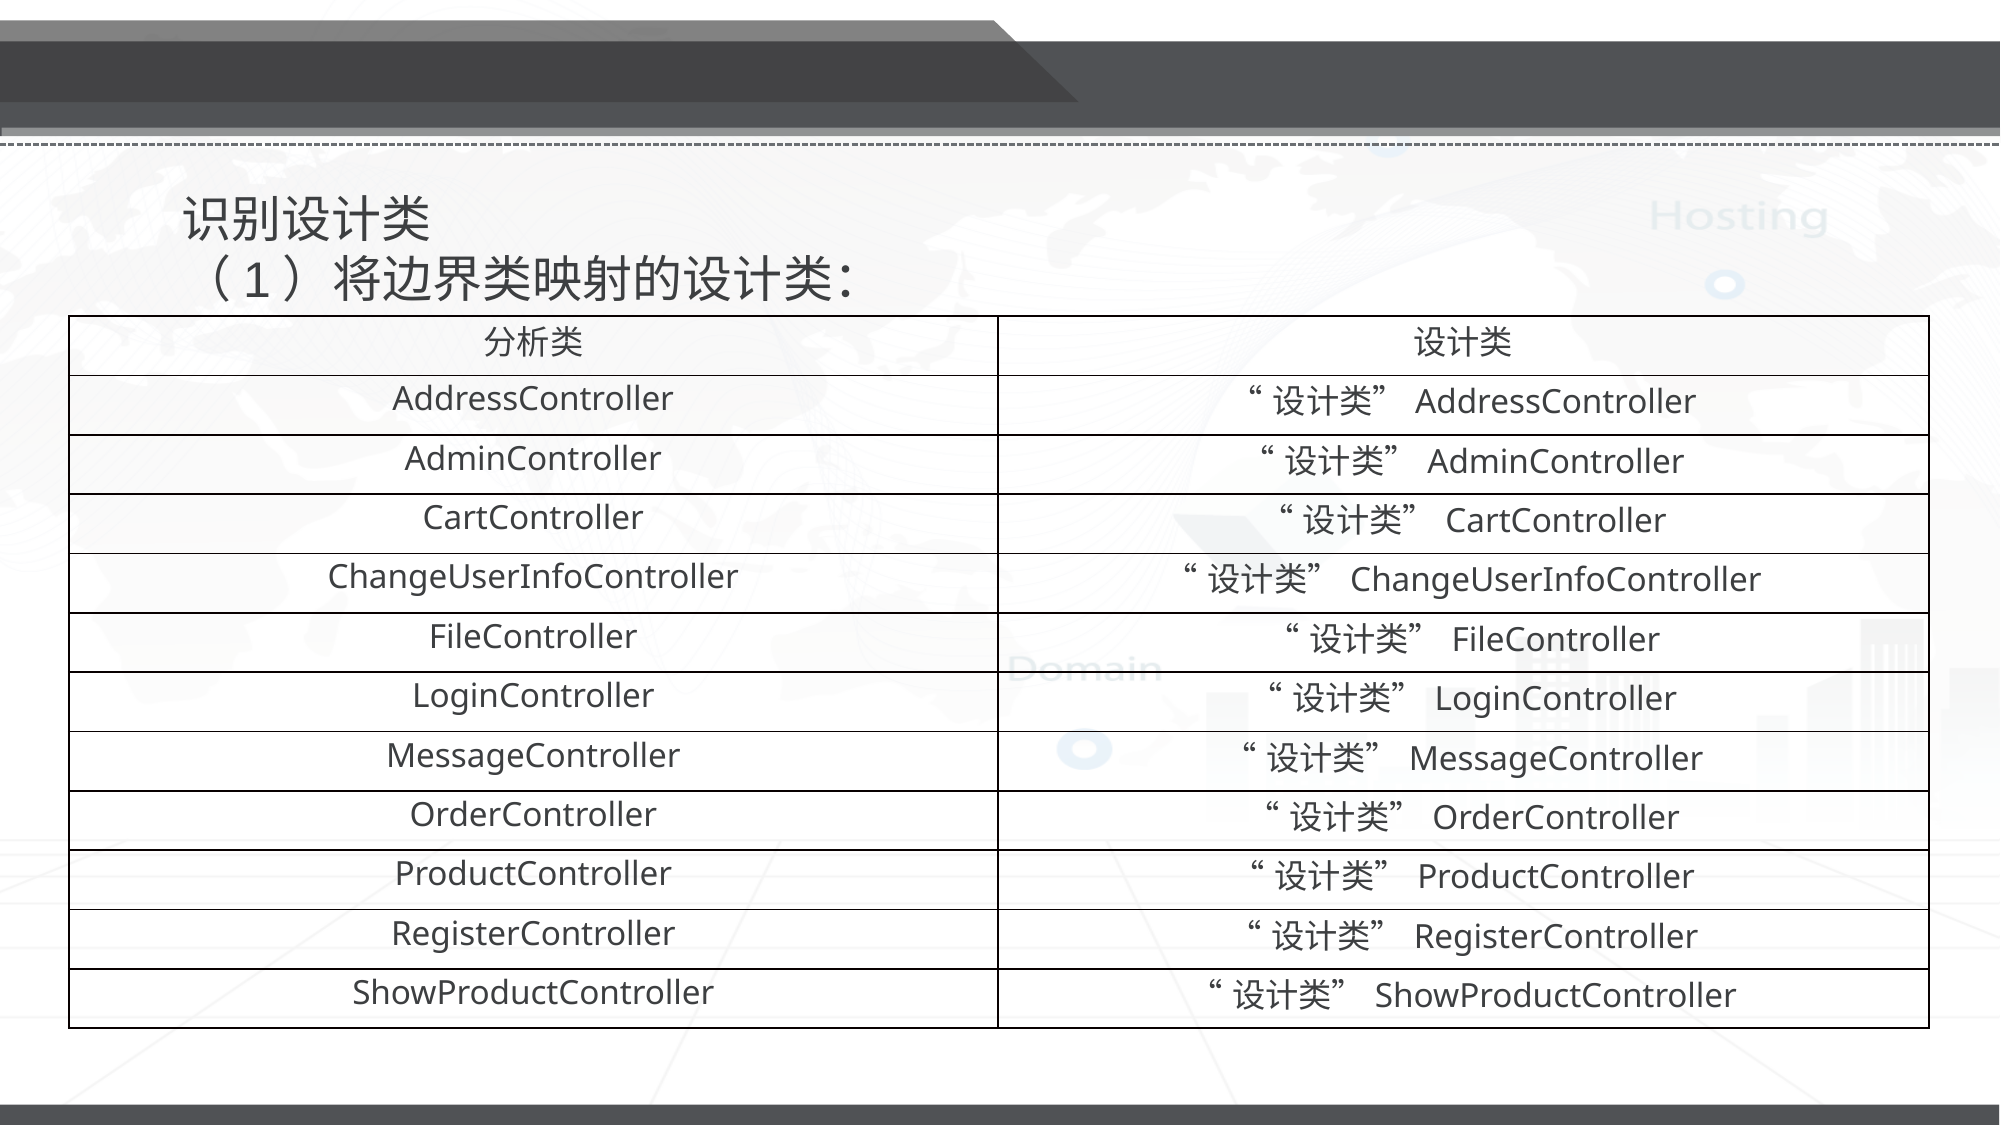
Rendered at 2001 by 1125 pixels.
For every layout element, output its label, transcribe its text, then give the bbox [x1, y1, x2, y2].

table_header 设计类 [999, 317, 1928, 375]
table_cell RegisterController [70, 910, 997, 968]
table_cell “设计类”CartController [999, 495, 1928, 553]
table_cell “设计类”ProductController [999, 851, 1928, 909]
table_header 分析类 [70, 317, 997, 375]
table_cell CartController [70, 495, 997, 553]
table_cell “设计类”LoginController [999, 673, 1928, 731]
table_cell “设计类”AdminController [999, 436, 1928, 493]
table_cell ProductController [70, 851, 997, 909]
table_cell “设计类”ChangeUserInfoController [999, 554, 1928, 612]
text_box [583, 714, 1417, 782]
table_cell AdminController [70, 436, 997, 493]
table_cell “设计类”FileController [999, 614, 1928, 671]
table_cell “设计类”OrderController [999, 792, 1928, 849]
table_cell MessageController [70, 732, 997, 790]
table_cell OrderController [70, 792, 997, 849]
table_cell “设计类”MessageController [999, 732, 1928, 790]
table_cell ChangeUserInfoController [70, 554, 997, 612]
table_cell “设计类”RegisterController [999, 910, 1928, 968]
table_cell FileController [70, 614, 997, 671]
text_box 识别设计类 （1）将边界类映射的设计类： [166, 179, 1210, 315]
table_cell “设计类”ShowProductController [999, 970, 1928, 1027]
table_cell ShowProductController [70, 970, 997, 1027]
table_cell “设计类”AddressController [999, 376, 1928, 434]
table_cell LoginController [70, 673, 997, 731]
table_cell AddressController [70, 376, 997, 434]
